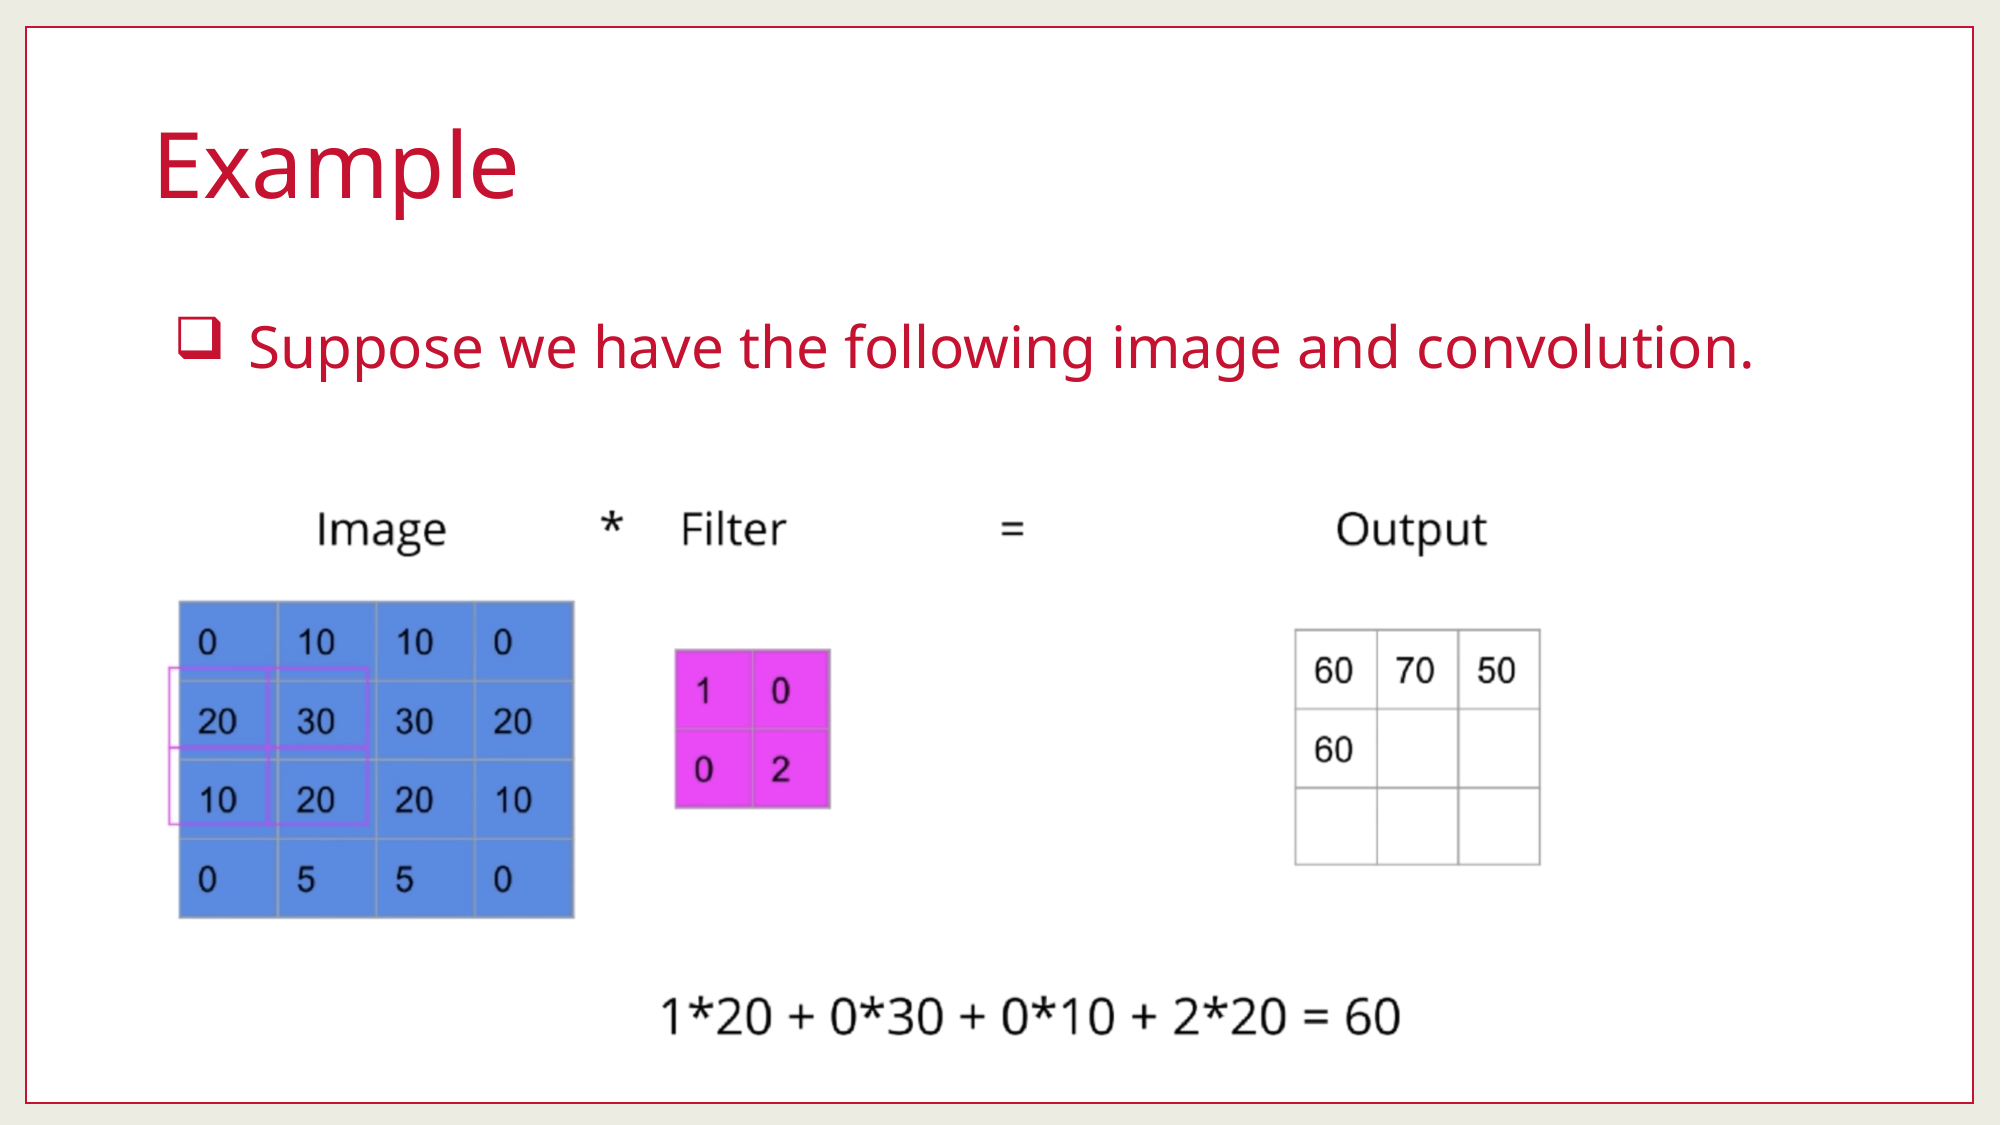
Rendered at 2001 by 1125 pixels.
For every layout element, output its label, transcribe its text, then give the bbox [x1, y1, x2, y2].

list Suppose we have the following image and convolution. [158, 310, 1976, 1125]
title Example [137, 59, 1863, 278]
picture [137, 469, 1638, 1081]
